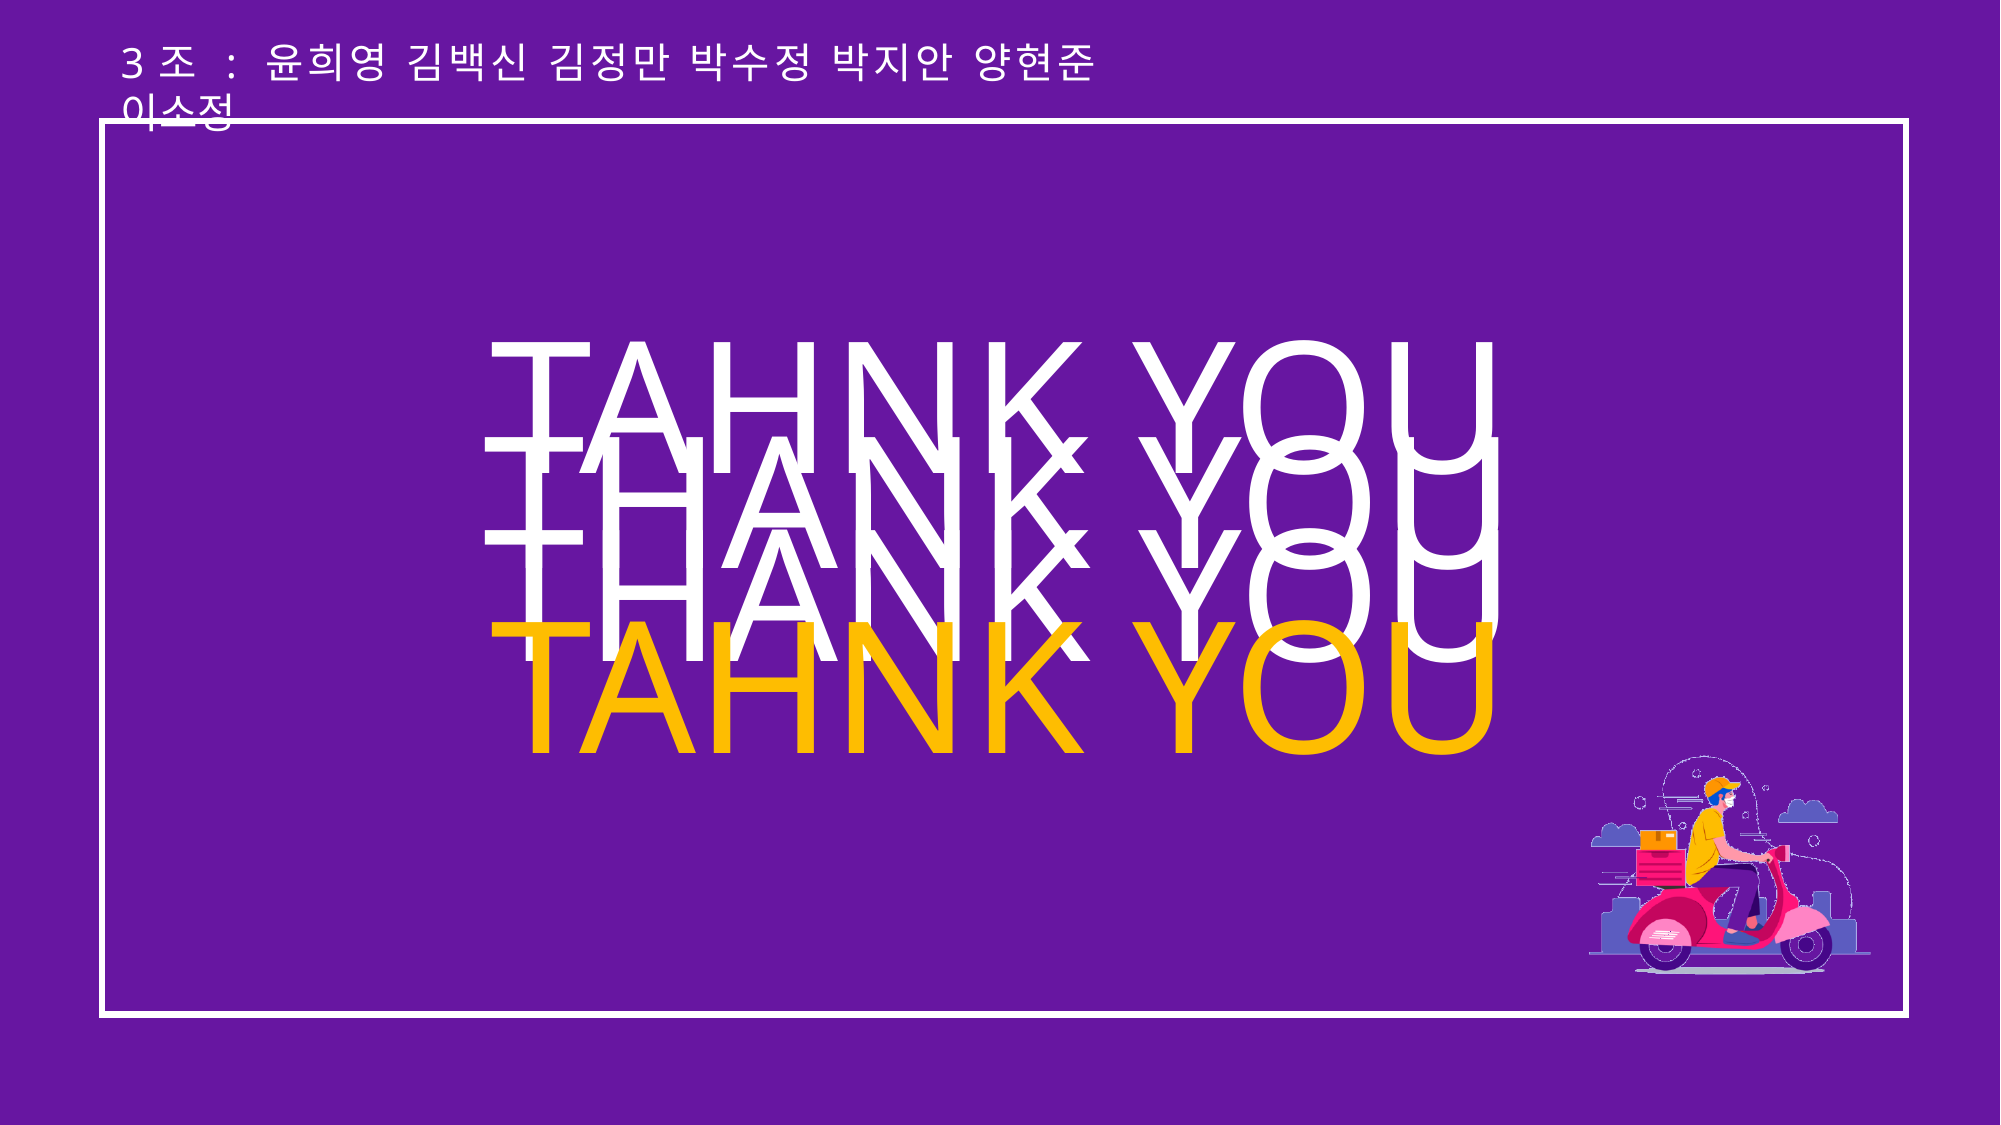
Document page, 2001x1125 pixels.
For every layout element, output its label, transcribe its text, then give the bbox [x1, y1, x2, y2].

picture [1552, 684, 1907, 1039]
text_box [101, 120, 1907, 1015]
text_box 3조 : 윤희영 김백신 김정만 박수정 박지안 양현준 이소정 [105, 29, 1111, 95]
